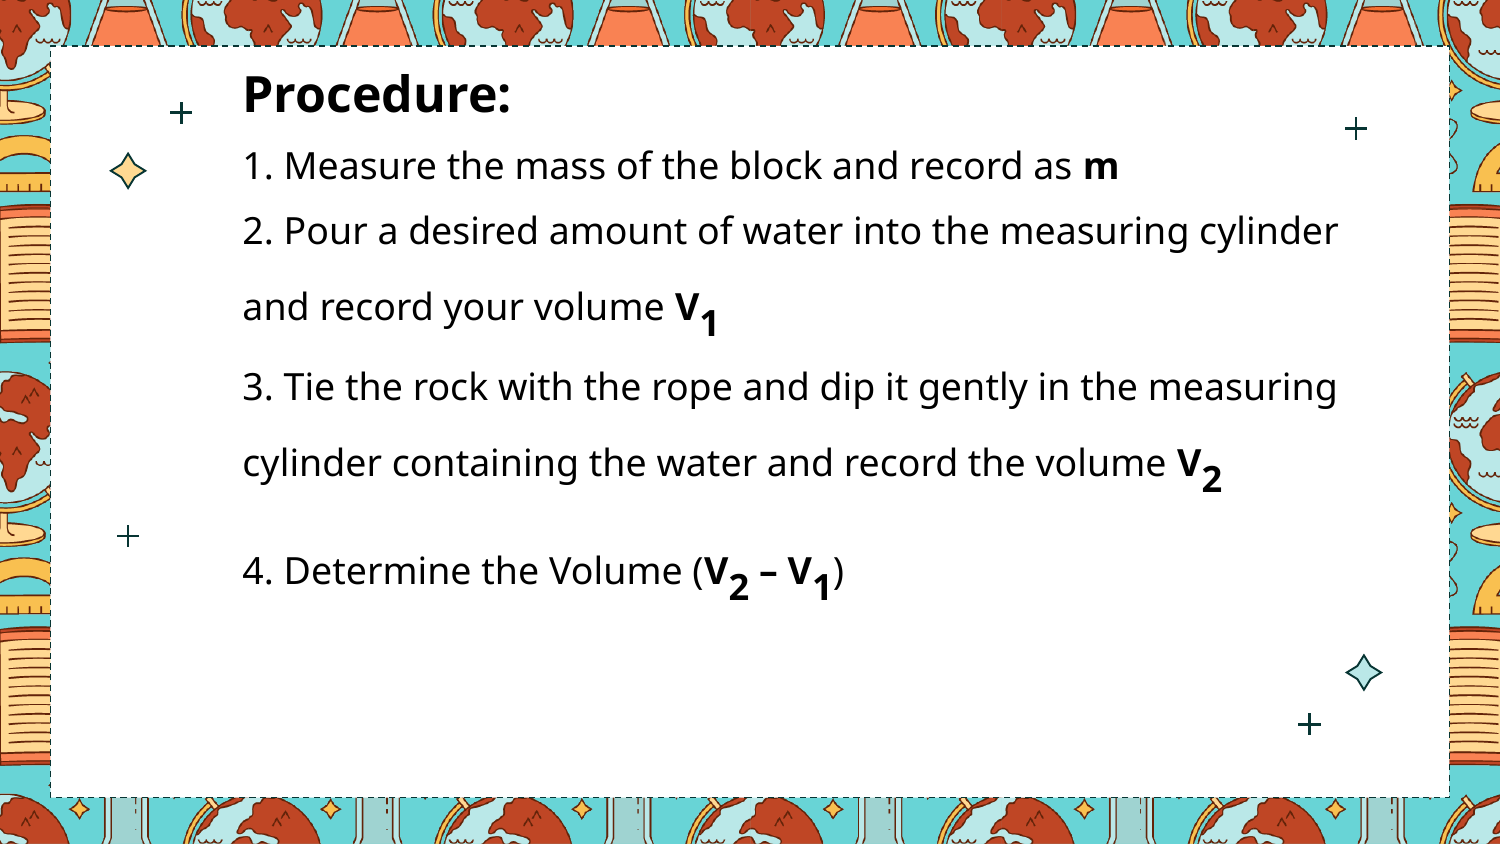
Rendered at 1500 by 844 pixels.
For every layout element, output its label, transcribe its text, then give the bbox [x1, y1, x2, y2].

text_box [1344, 653, 1384, 692]
picture [0, 0, 1500, 844]
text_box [169, 101, 193, 124]
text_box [1344, 117, 1368, 140]
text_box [1298, 712, 1321, 736]
text_box Procedure: 1. Measure the mass of the block and record as m 2. Pour a desired amount of water into the measuring cylinder and record your volume V1 3. Tie the rock with the rope and dip it gently in the measuring cylinder containing the water and record the volume V2 4. Determine the Volume (V2 – V1) [227, 50, 1368, 712]
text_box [108, 151, 148, 191]
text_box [116, 524, 140, 548]
